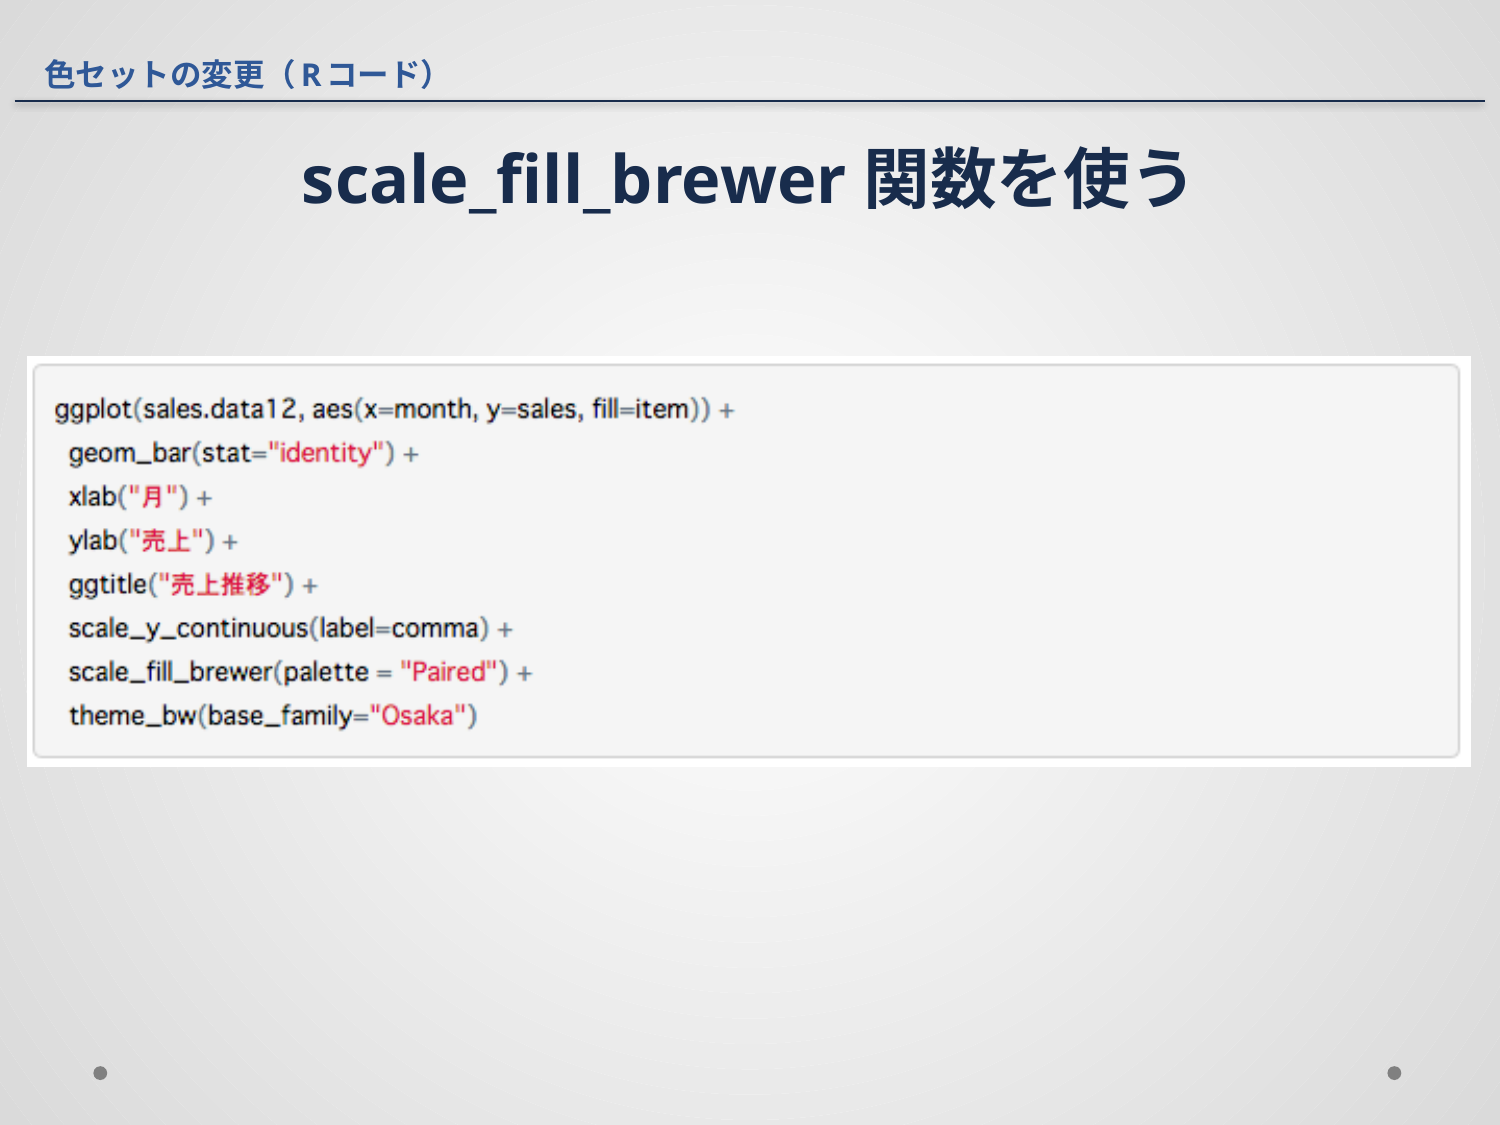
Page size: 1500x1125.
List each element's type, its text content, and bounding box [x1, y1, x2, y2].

text_box scale_fill_brewer関数を使う [28, 129, 1471, 225]
title 色セットの変更（Rコード） [29, 9, 1471, 97]
picture [26, 355, 1472, 767]
